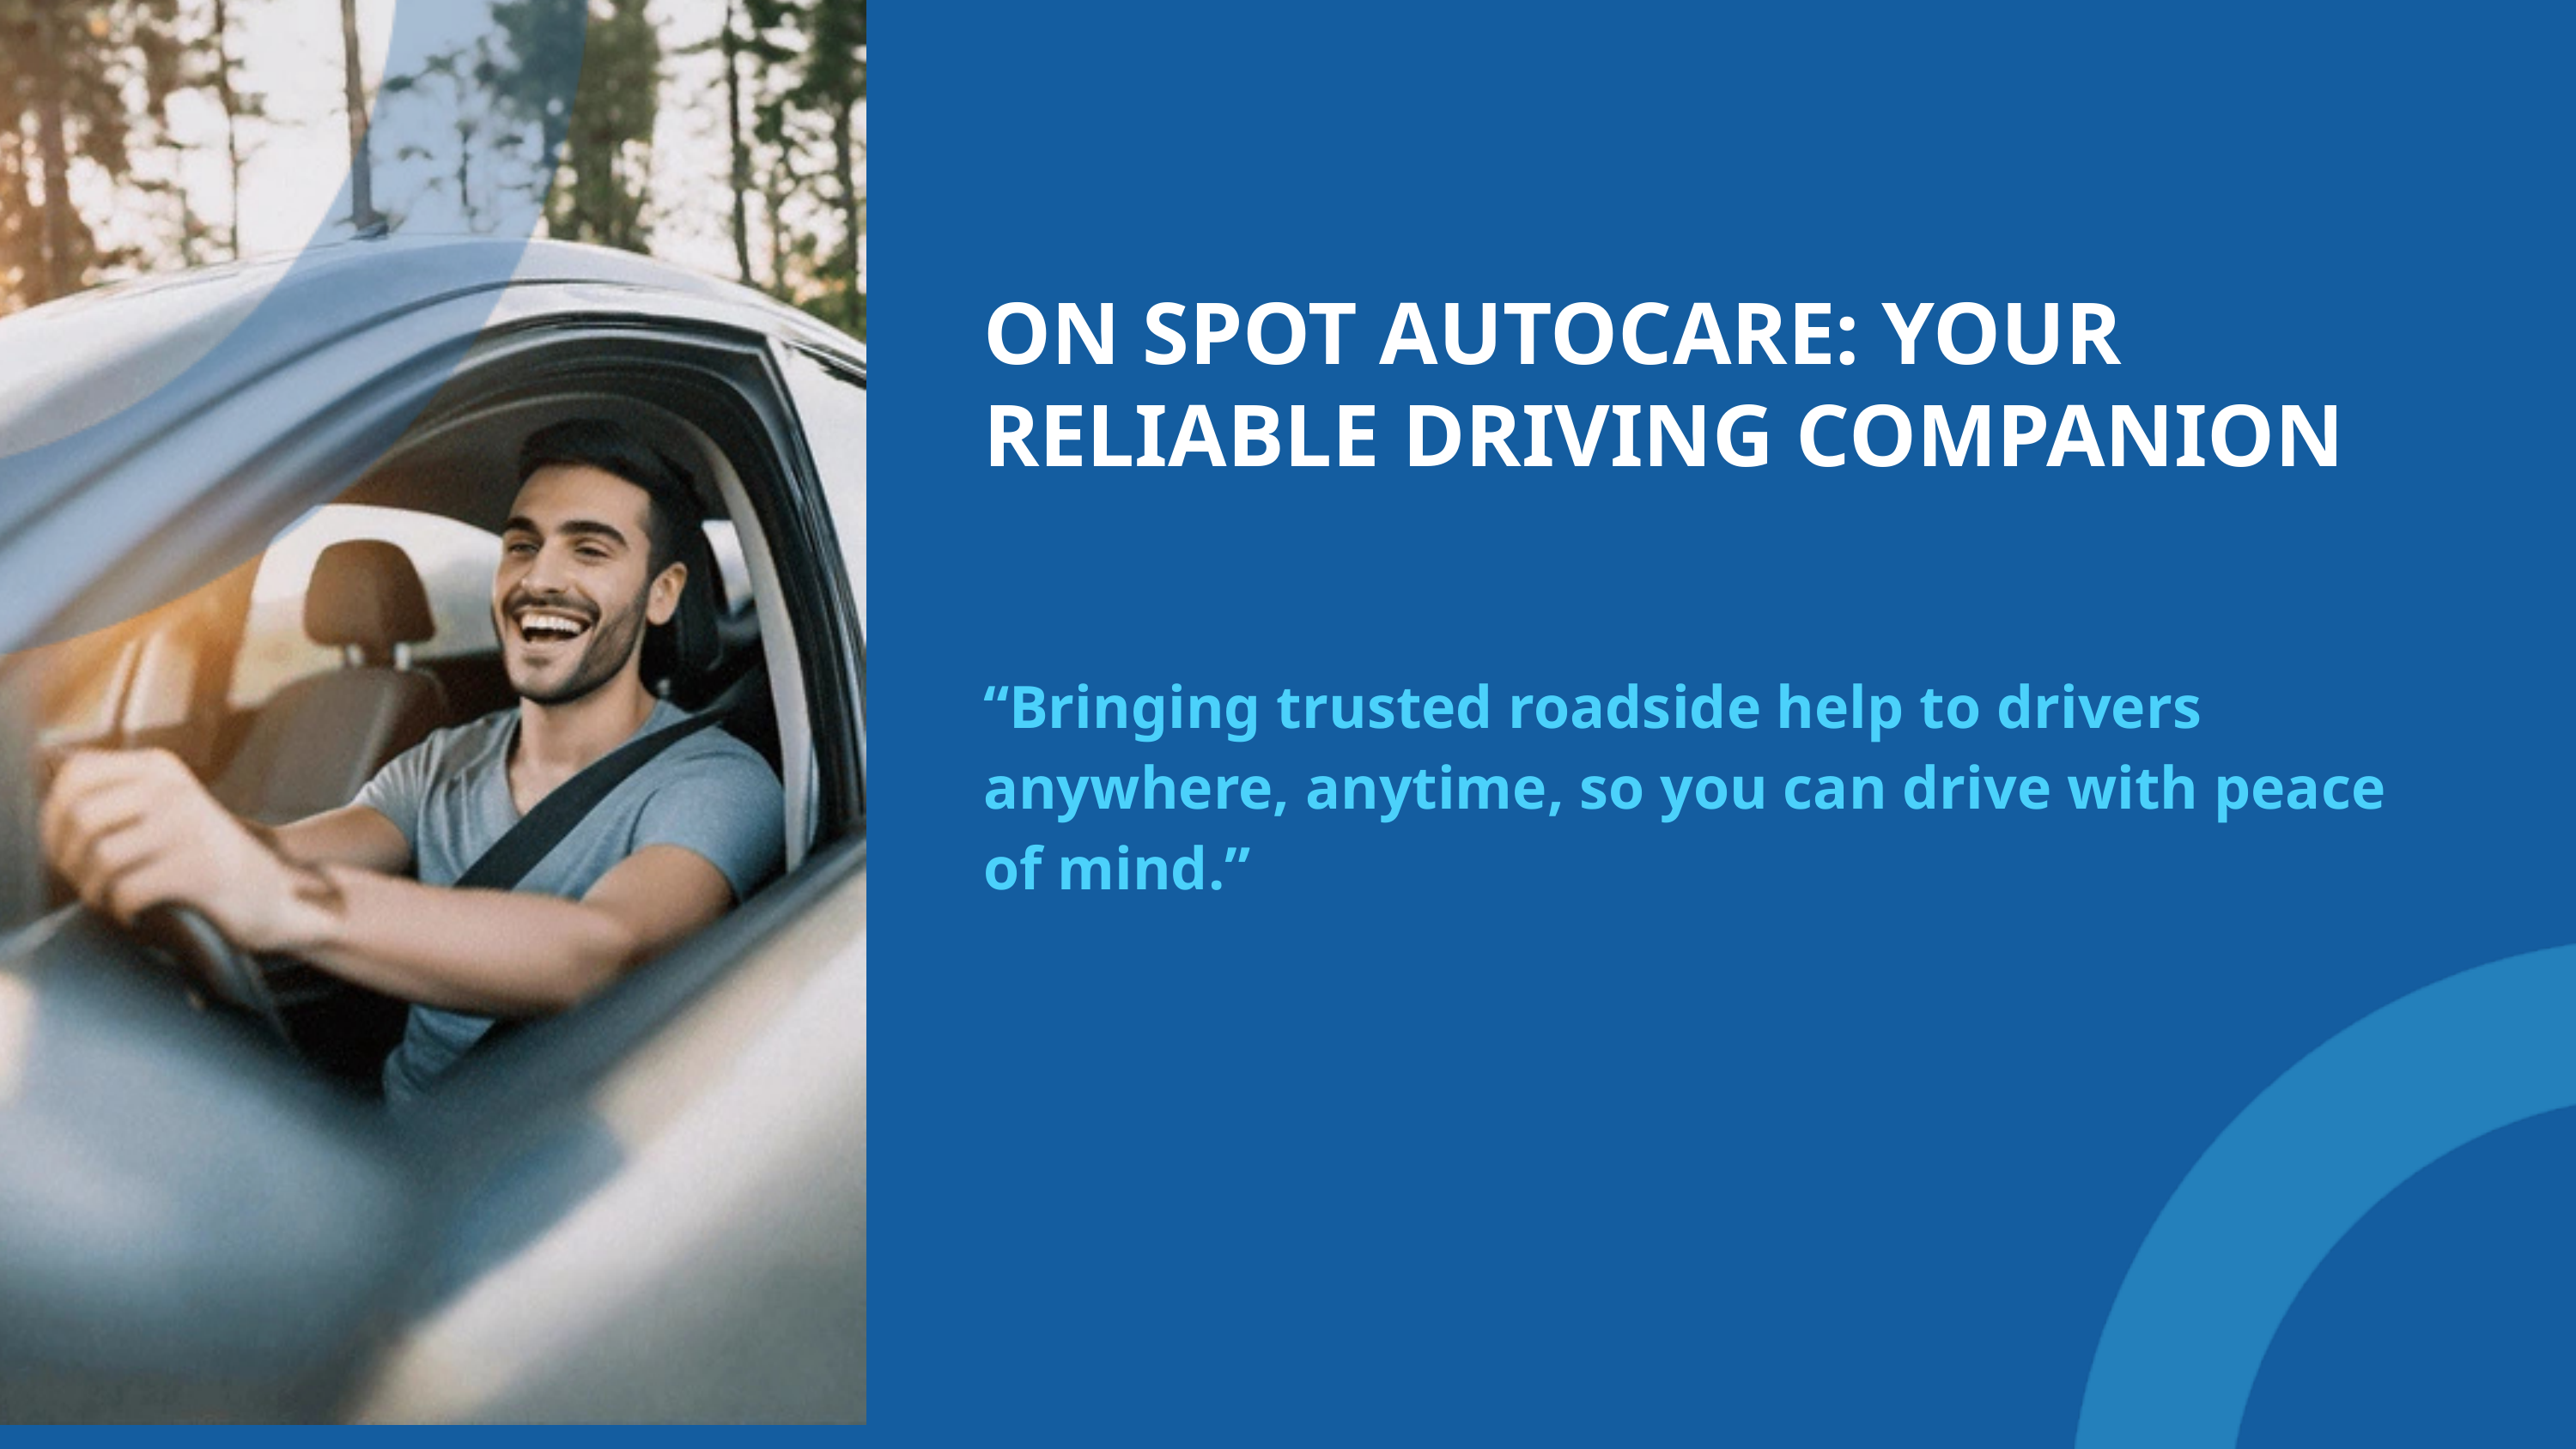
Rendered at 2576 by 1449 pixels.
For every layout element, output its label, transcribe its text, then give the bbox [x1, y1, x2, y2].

text_box [0, 0, 592, 668]
text_box “Bringing trusted roadside help to drivers anywhere, anytime, so you can drive with peace of mind.” [982, 658, 2432, 902]
text_box ON SPOT AUTOCARE: YOUR RELIABLE DRIVING COMPANION [982, 279, 2455, 484]
text_box [0, 0, 867, 1425]
text_box [2069, 938, 2576, 1449]
